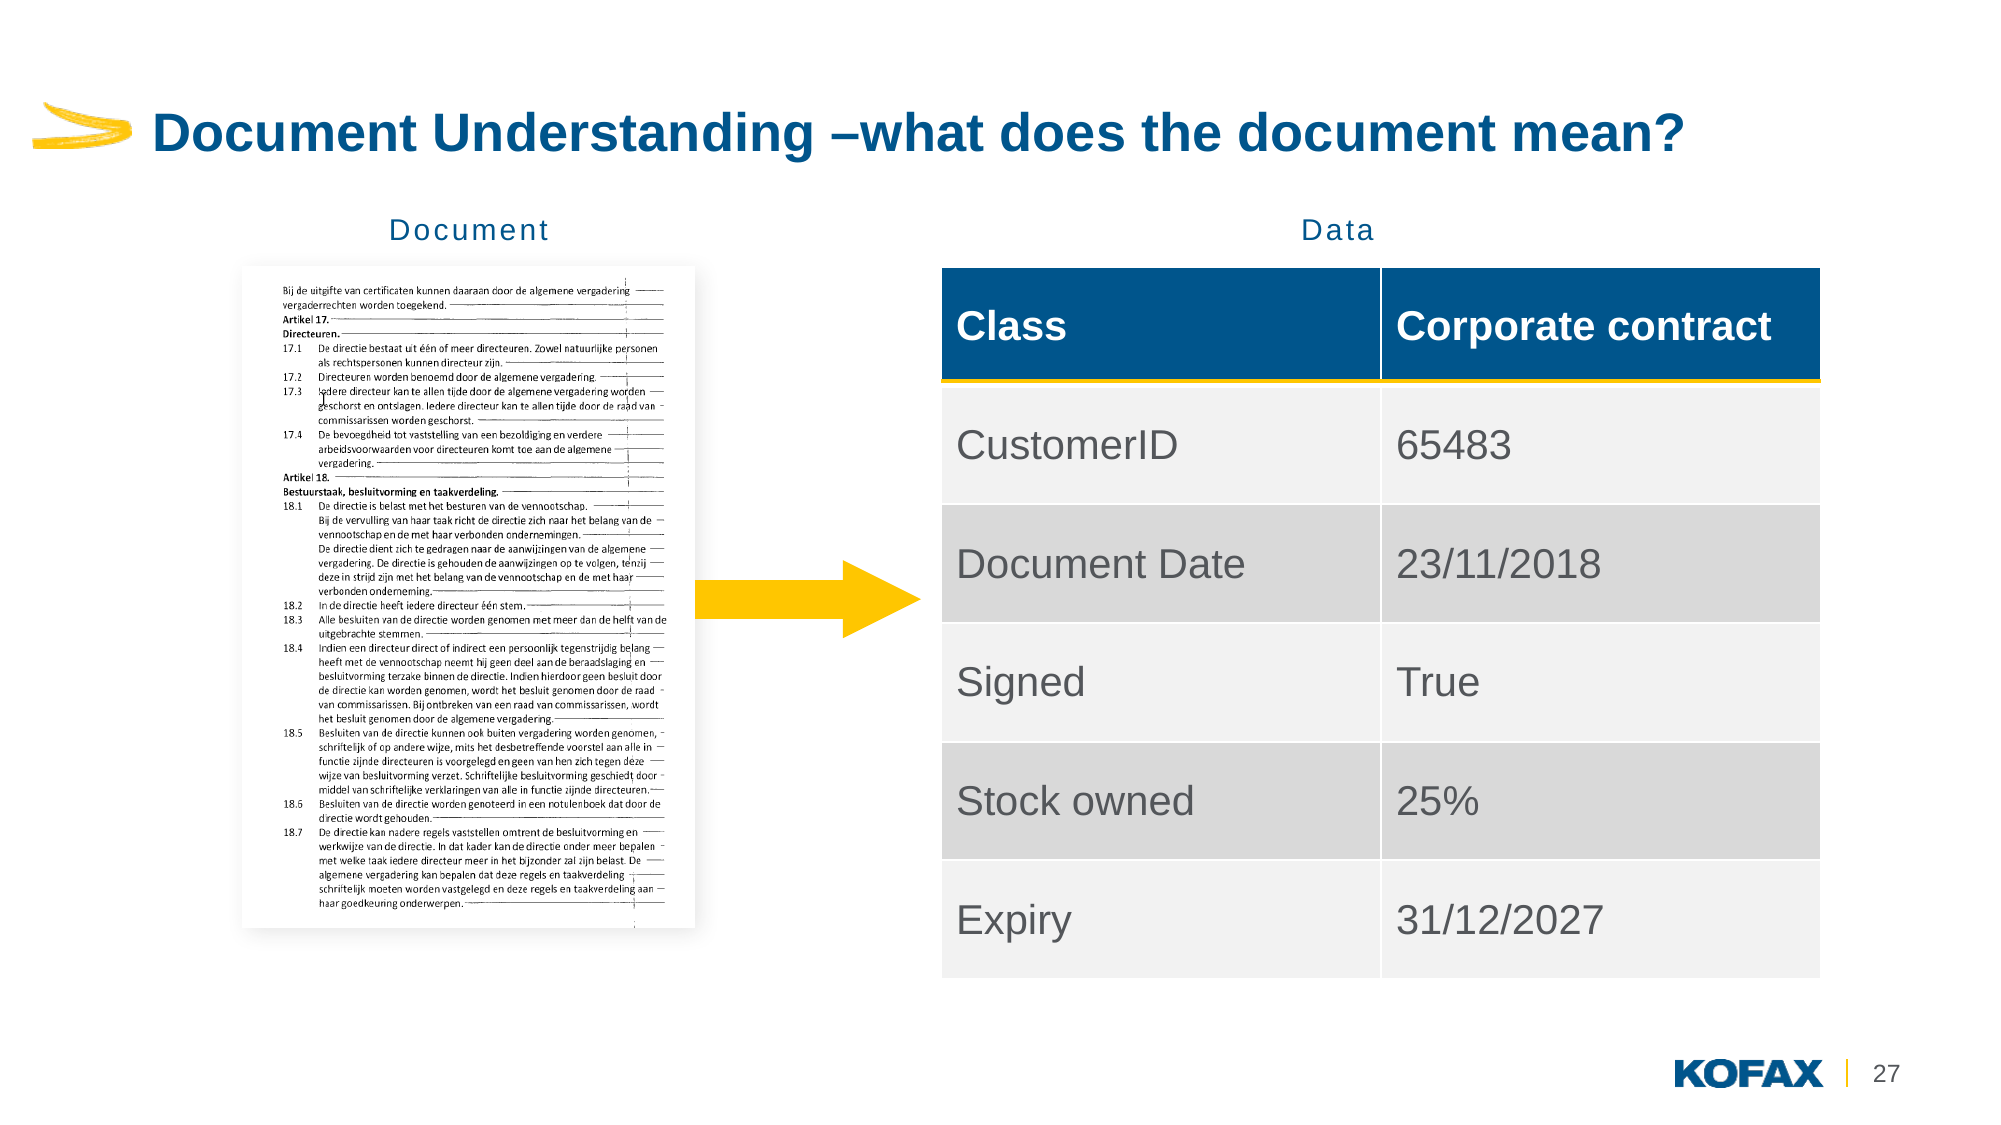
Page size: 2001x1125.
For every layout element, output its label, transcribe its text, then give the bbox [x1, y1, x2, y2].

table_cell 65483 [1382, 388, 1820, 503]
title Document Understanding –what does the document mean? [137, 97, 1914, 256]
picture [1675, 1059, 1824, 1088]
table_header Corporate contract [1382, 268, 1820, 379]
table_cell Document Date [942, 505, 1380, 622]
table_cell 25% [1382, 743, 1820, 859]
table_cell Stock owned [942, 743, 1380, 859]
table_cell True [1382, 624, 1820, 741]
table_header Class [942, 268, 1380, 379]
text_box Data [1286, 203, 1389, 255]
picture [32, 102, 132, 149]
picture [242, 266, 695, 928]
table_cell Expiry [942, 861, 1380, 978]
table_cell 31/12/2027 [1382, 861, 1820, 978]
table_cell Signed [942, 624, 1380, 741]
slide_number 27 [1857, 1042, 1959, 1103]
table_cell 23/11/2018 [1382, 505, 1820, 622]
text_box Document [374, 203, 563, 255]
table_cell CustomerID [942, 388, 1380, 503]
